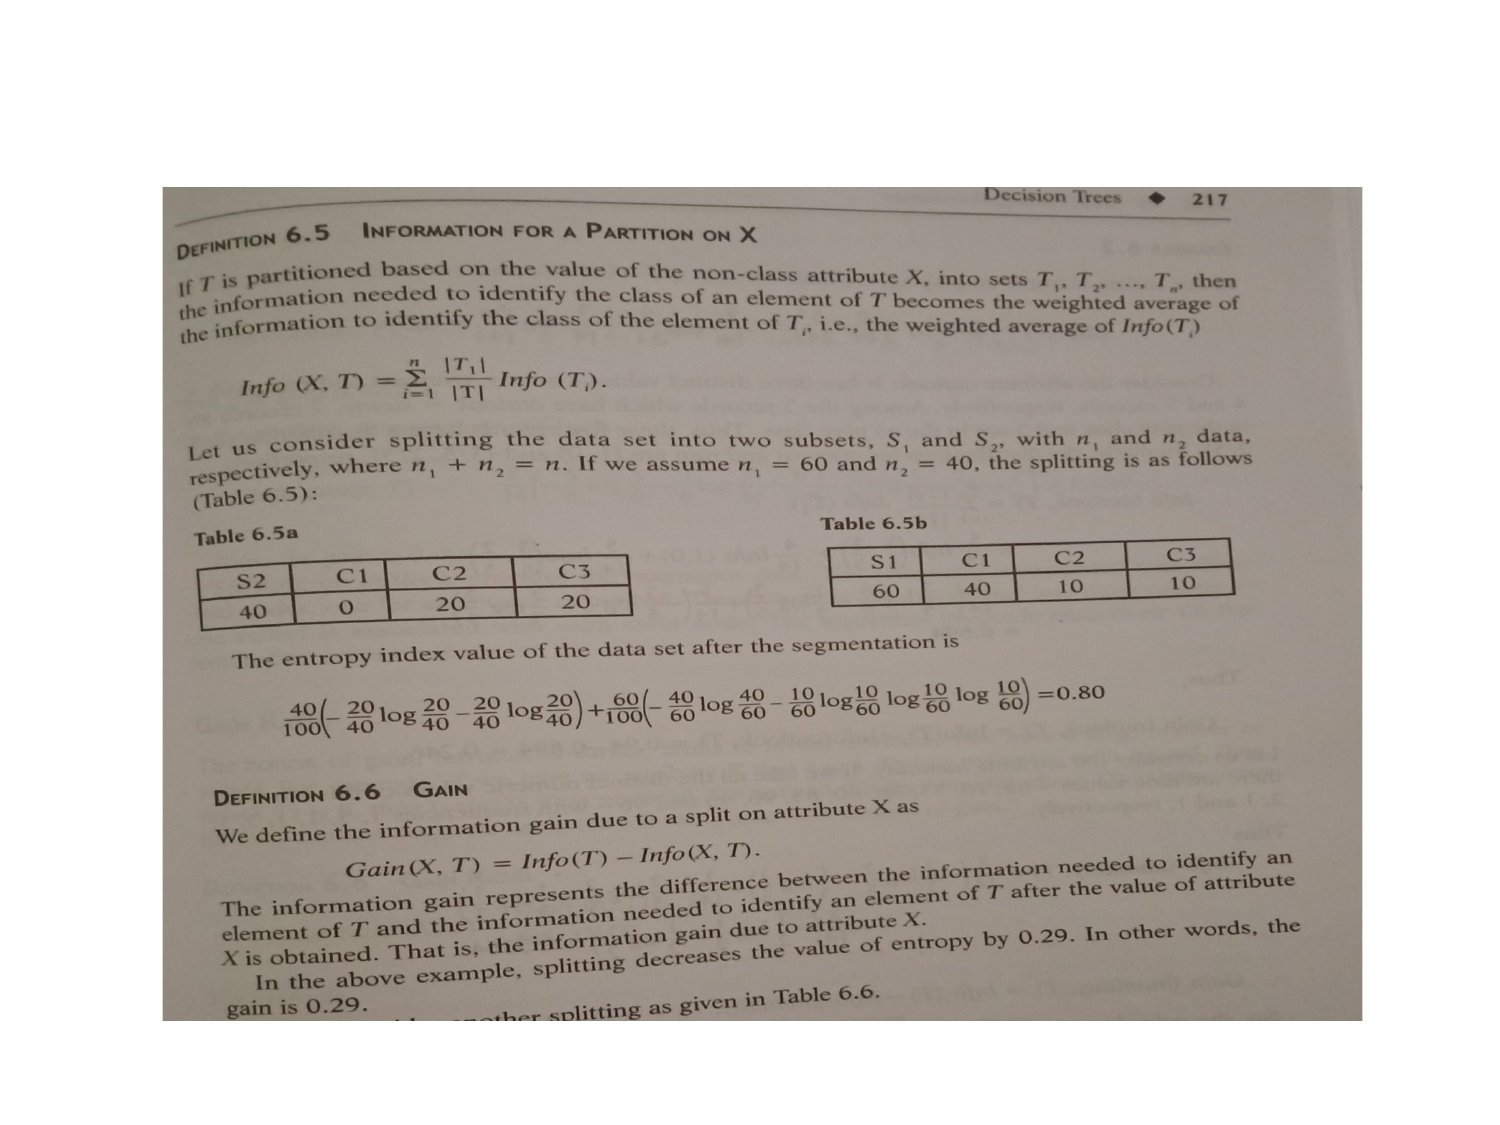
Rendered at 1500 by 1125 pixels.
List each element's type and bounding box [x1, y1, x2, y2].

picture [162, 187, 1363, 1021]
